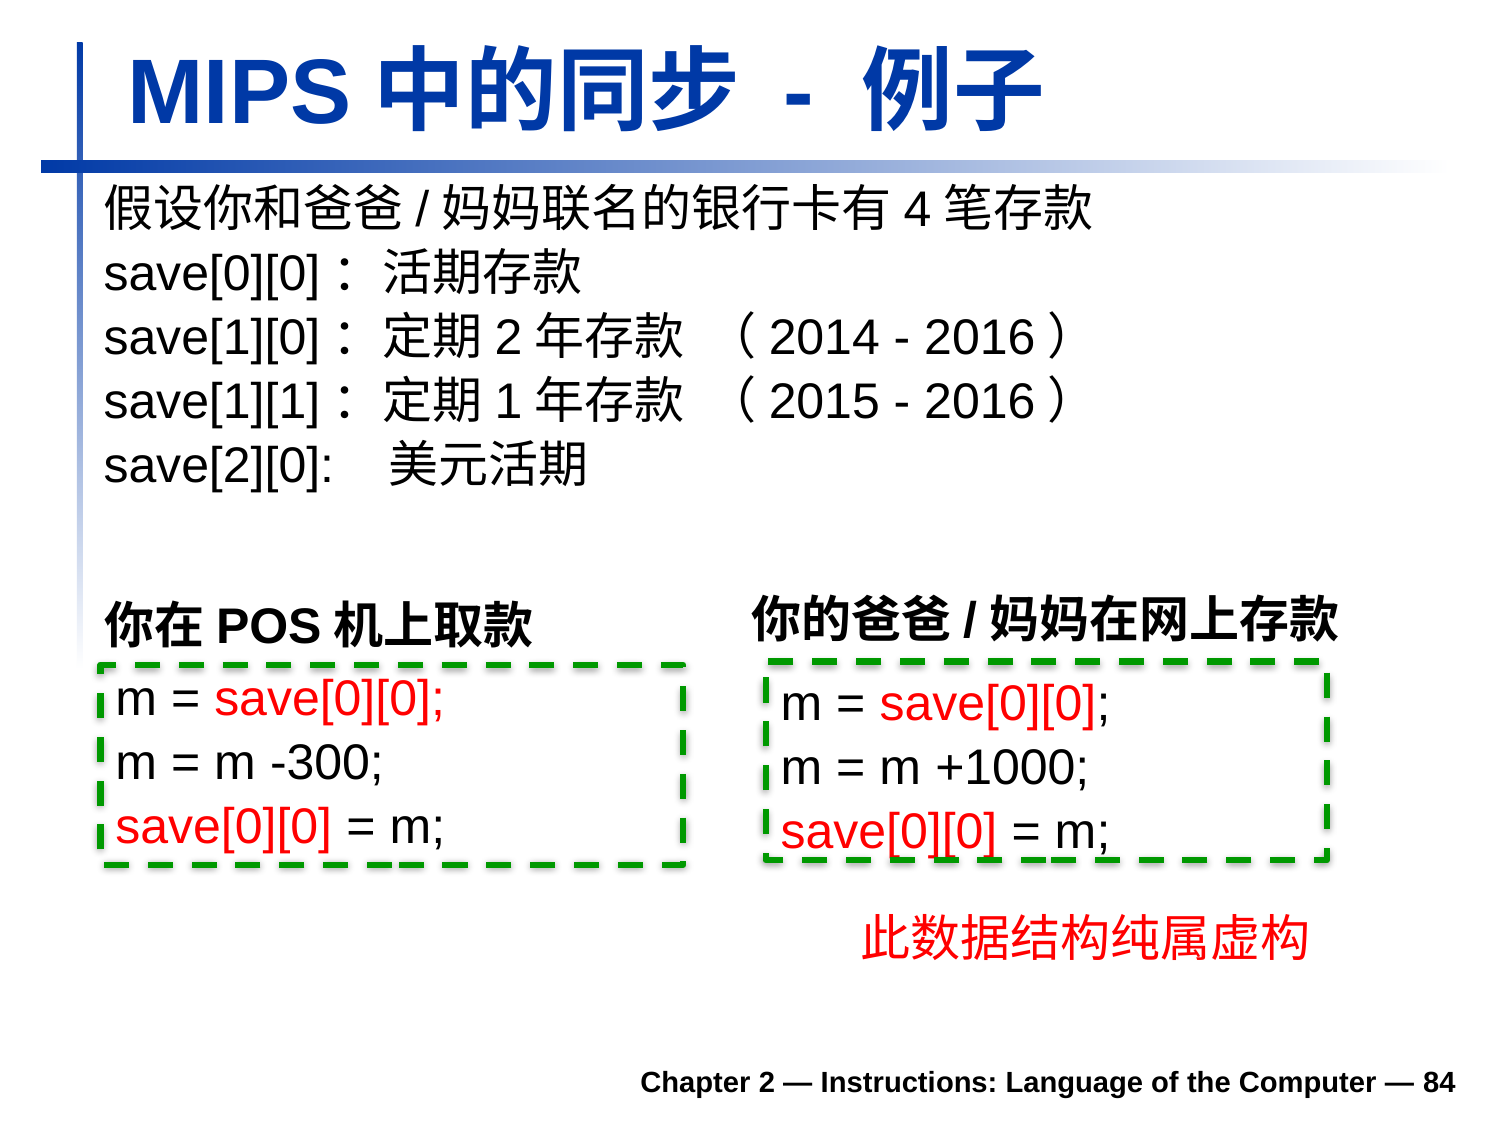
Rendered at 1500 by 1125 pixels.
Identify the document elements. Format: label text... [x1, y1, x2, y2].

list 假设你和爸爸/妈妈联名的银行卡有4笔存款 save[0][0]：活期存款 save[1][0]：定期2年存款 （2014 - 2016） save[1][1]：定期1年存款 （2015 - 2016） save[2][0]: 美元活期 [88, 175, 1403, 517]
title MIPS中的同步 - 例子 [111, 0, 1468, 150]
text_box 你在POS机上取款 [89, 586, 549, 662]
text_box [763, 658, 1330, 863]
text_box [97, 662, 686, 868]
text_box 此数据结构纯属虚构 [846, 898, 1326, 974]
text_box 你的爸爸/妈妈在网上存款 [736, 579, 1354, 655]
footer Chapter 2 — Instructions: Language of the Computer — 84 [277, 1046, 1471, 1106]
